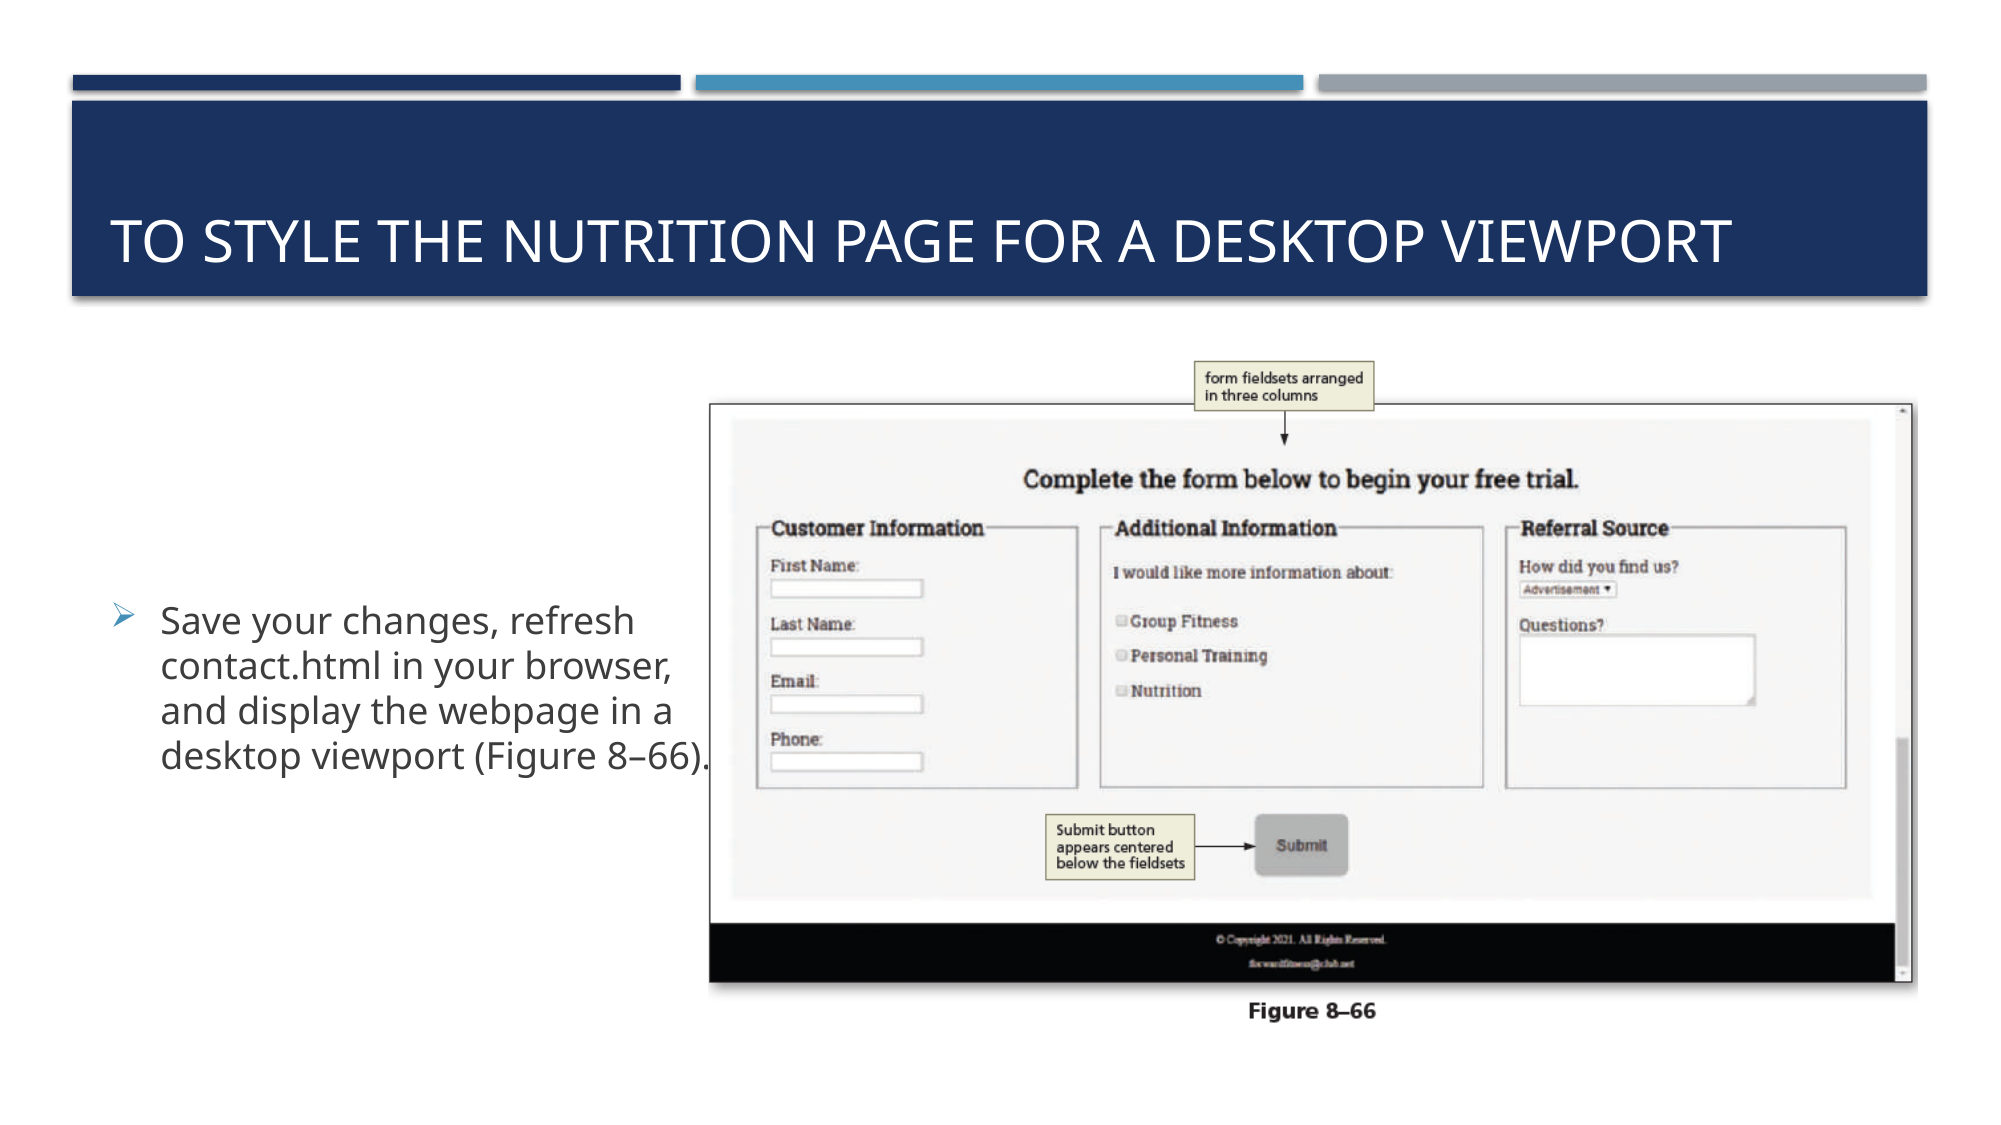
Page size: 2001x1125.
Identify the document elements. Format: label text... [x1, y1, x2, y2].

picture [707, 357, 1918, 1029]
title To Style the Nutrition Page for a Desktop Viewport [95, 115, 1905, 282]
list Save your changes, refresh contact.html in your browser, and display the webpage in a desktop viewport (Figure 8–66). [95, 357, 705, 1016]
